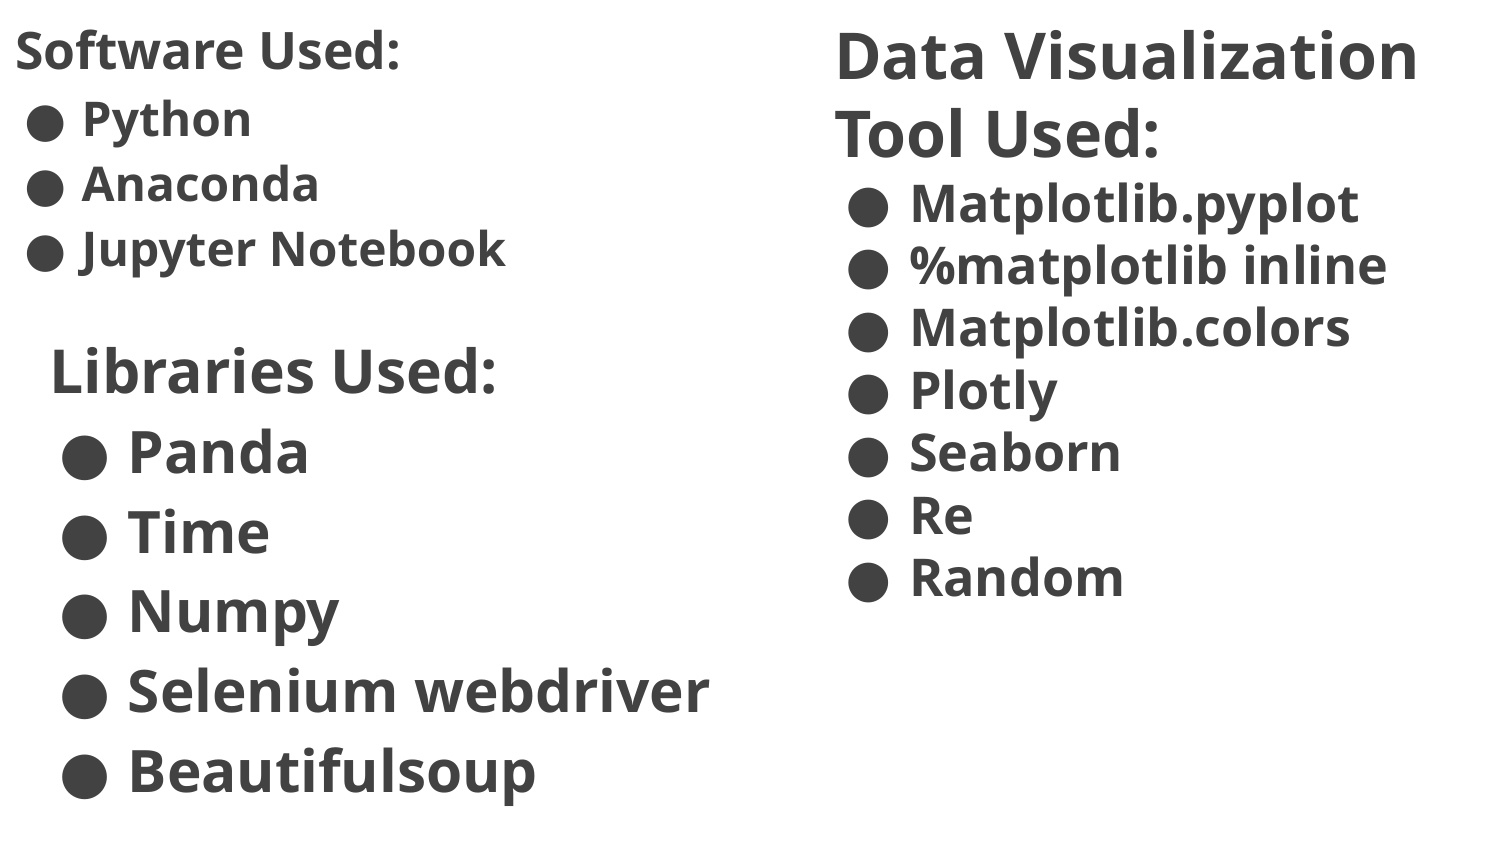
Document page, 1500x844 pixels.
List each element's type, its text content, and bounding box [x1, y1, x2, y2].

title Libraries Used: Panda Time Numpy Selenium webdriver Beautifulsoup [34, 313, 757, 830]
title Software Used: Python Anaconda Jupyter Notebook [0, 0, 723, 299]
text_box Data Visualization Tool Used: Matplotlib.pyplot %matplotlib inline Matplotlib.colors Plotly Seaborn Re Random [819, 0, 1478, 623]
